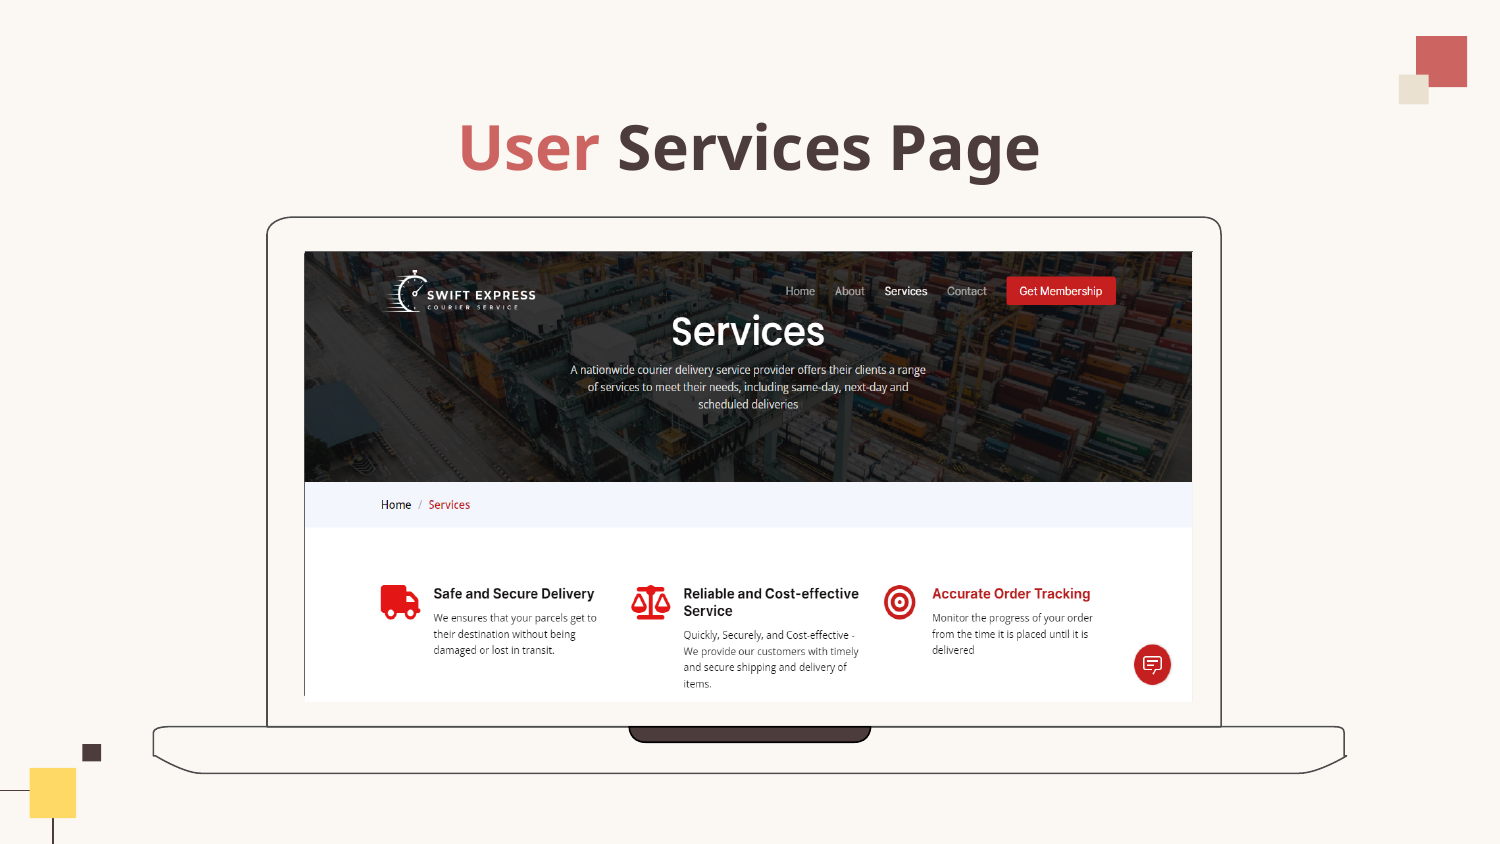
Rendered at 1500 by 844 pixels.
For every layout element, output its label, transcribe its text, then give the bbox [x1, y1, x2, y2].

title User Services Page [51, 98, 1449, 192]
picture [304, 250, 1194, 702]
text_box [153, 216, 1347, 774]
